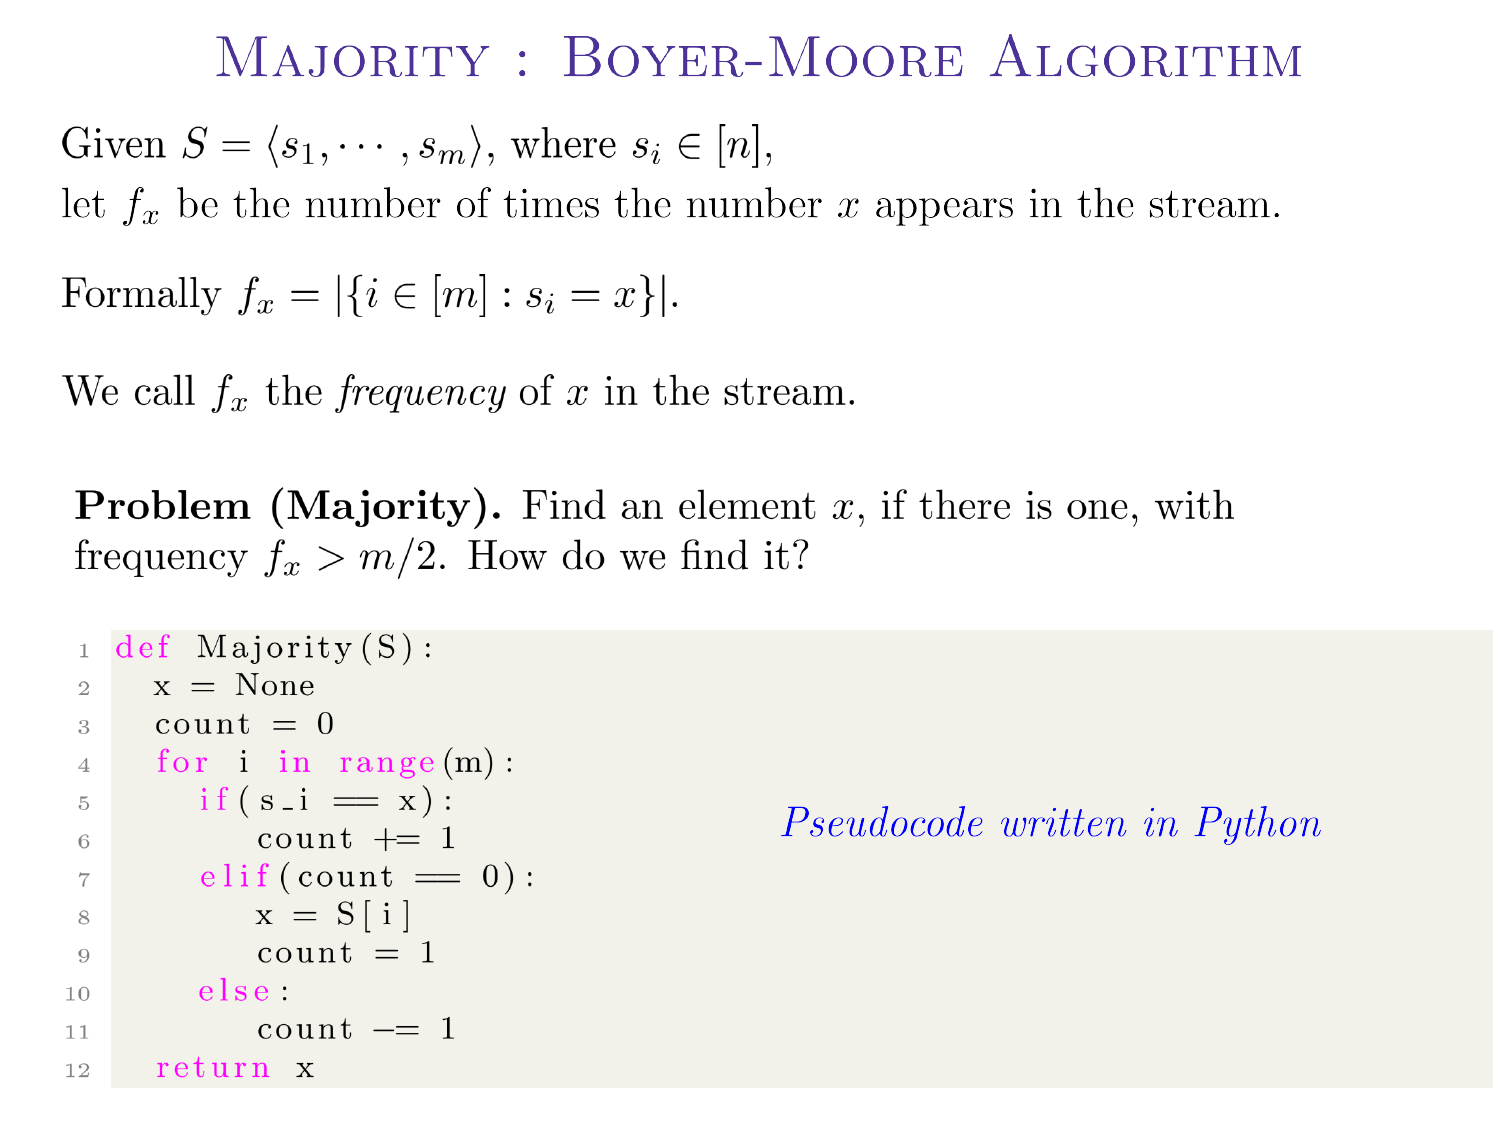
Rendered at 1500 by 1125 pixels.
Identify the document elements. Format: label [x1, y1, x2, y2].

picture [62, 374, 854, 413]
picture [66, 630, 1493, 1088]
picture [62, 187, 1279, 226]
picture [74, 487, 1235, 580]
picture [215, 33, 1301, 77]
picture [62, 124, 771, 168]
picture [62, 274, 678, 318]
